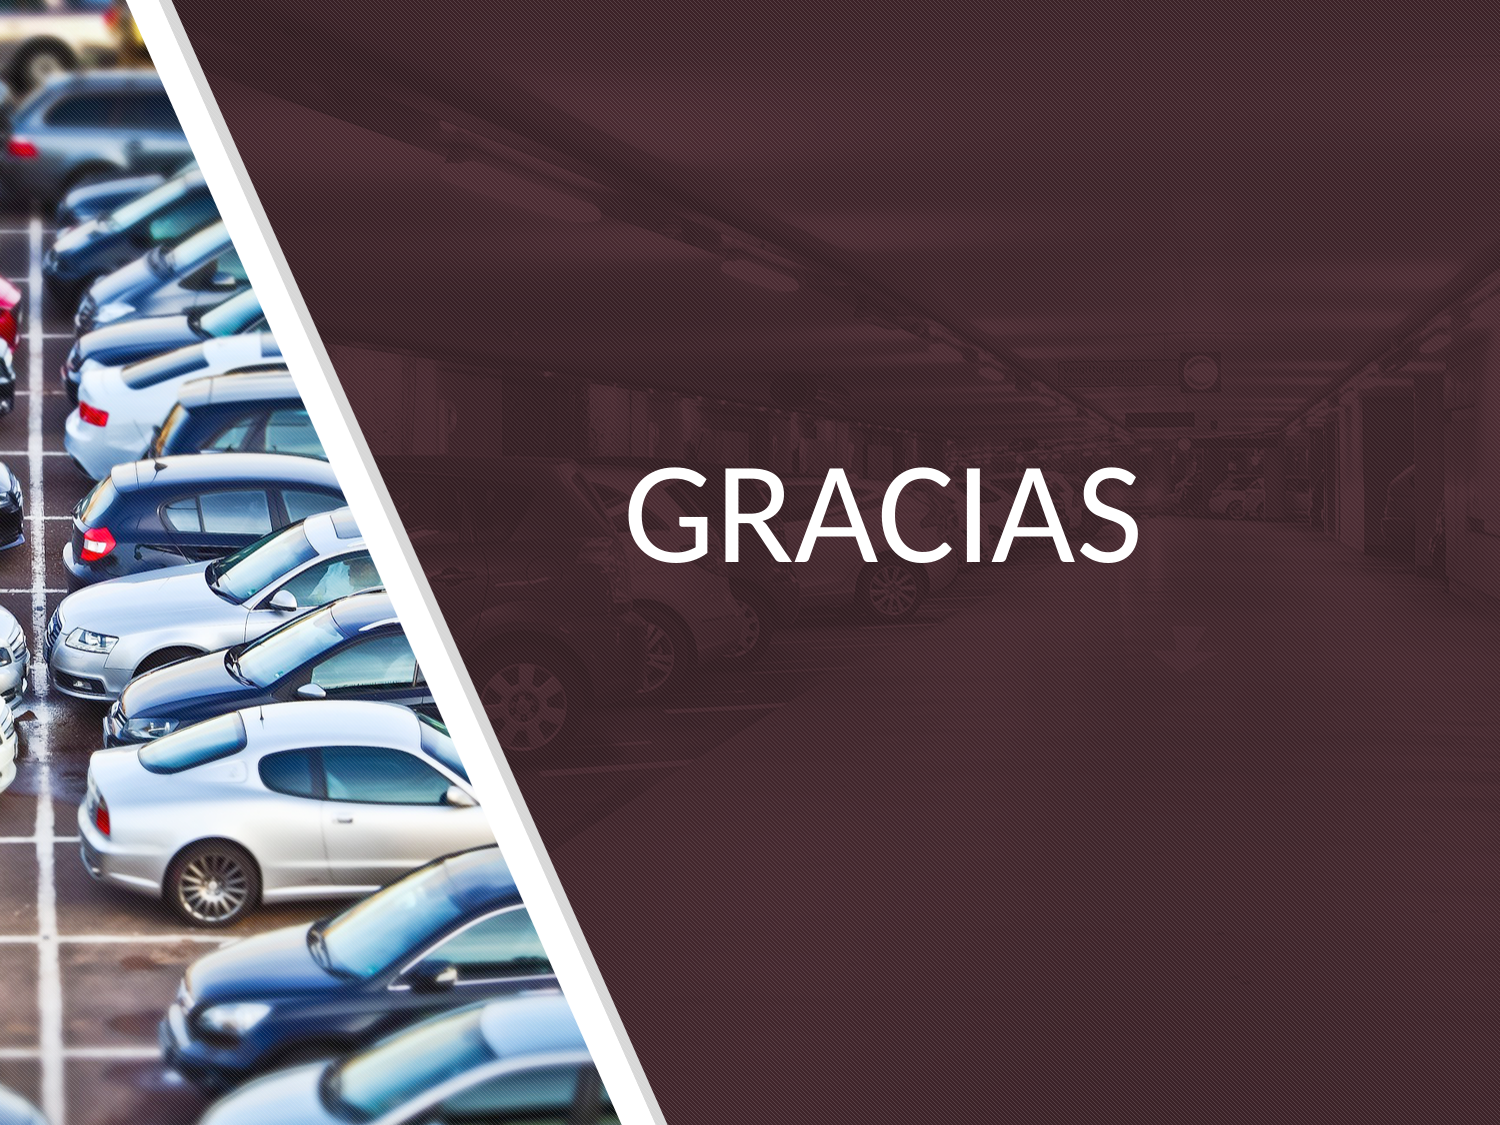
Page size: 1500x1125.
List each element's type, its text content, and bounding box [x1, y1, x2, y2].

picture [0, 0, 1500, 1125]
title GRACIAS [608, 408, 1500, 835]
